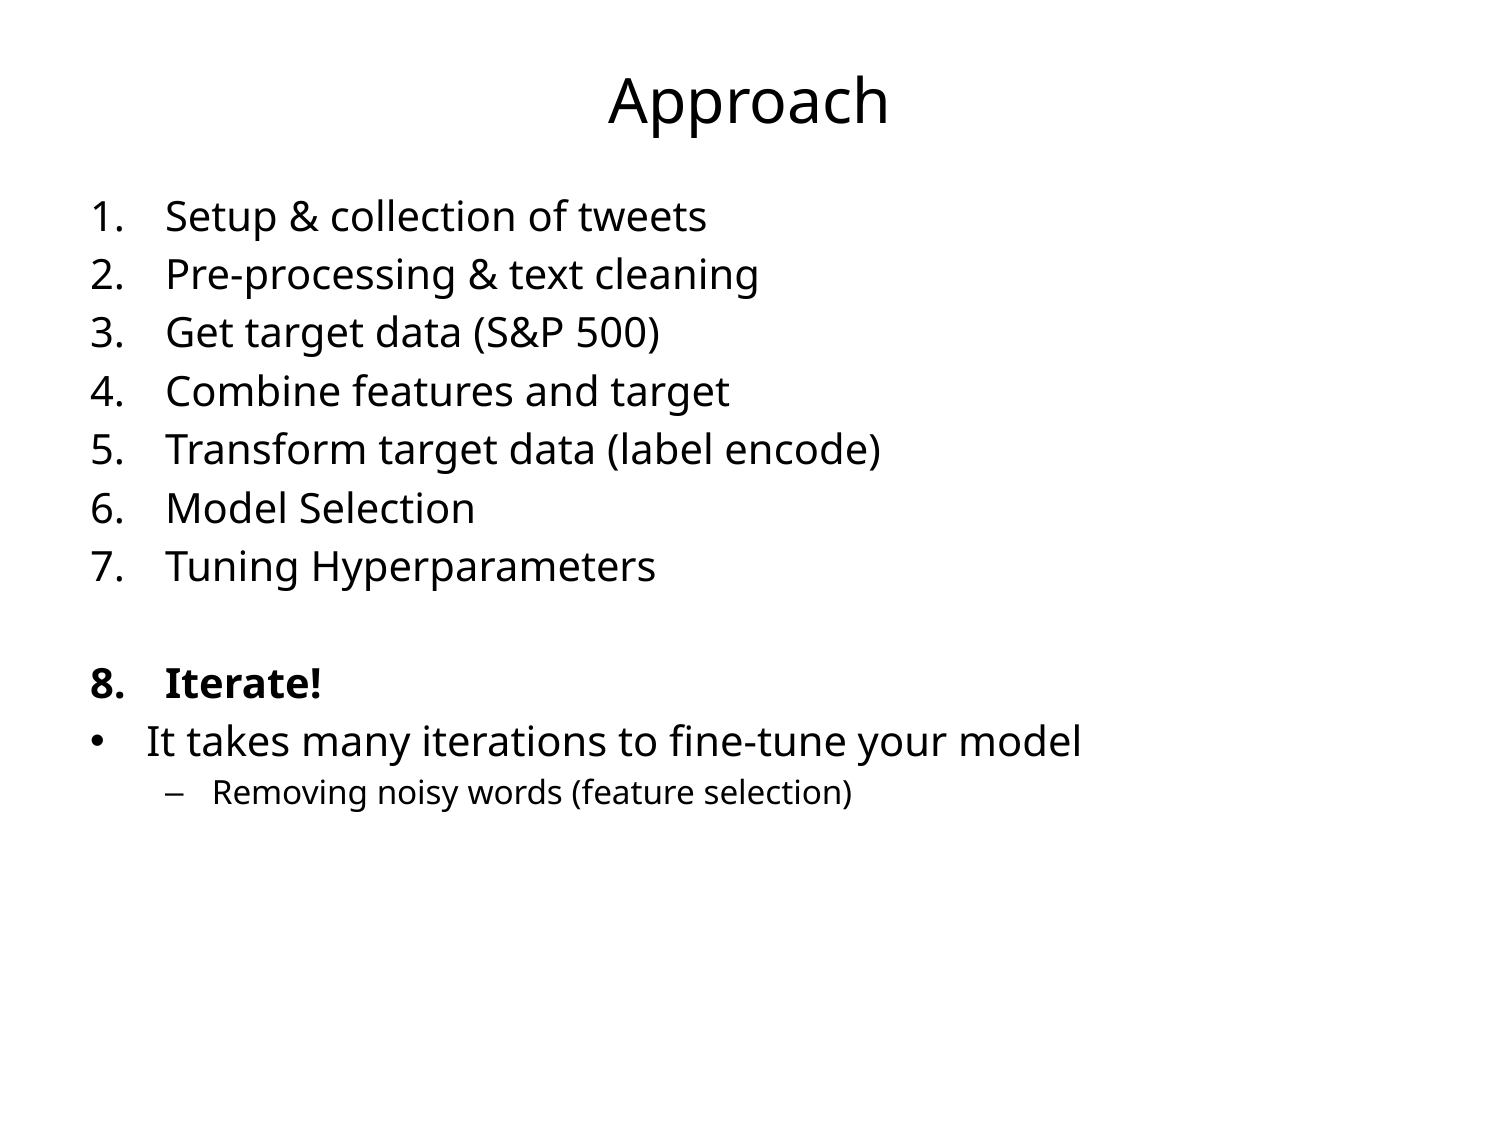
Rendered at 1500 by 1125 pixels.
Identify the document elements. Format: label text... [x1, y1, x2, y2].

list Setup & collection of tweets Pre-processing & text cleaning Get target data (S&P 500) Combine features and target Transform target data (label encode) Model Selection Tuning Hyperparameters Iterate! It takes many iterations to fine-tune your model Removing noisy words (feature selection) [75, 181, 1425, 1072]
title Approach [75, 45, 1425, 152]
